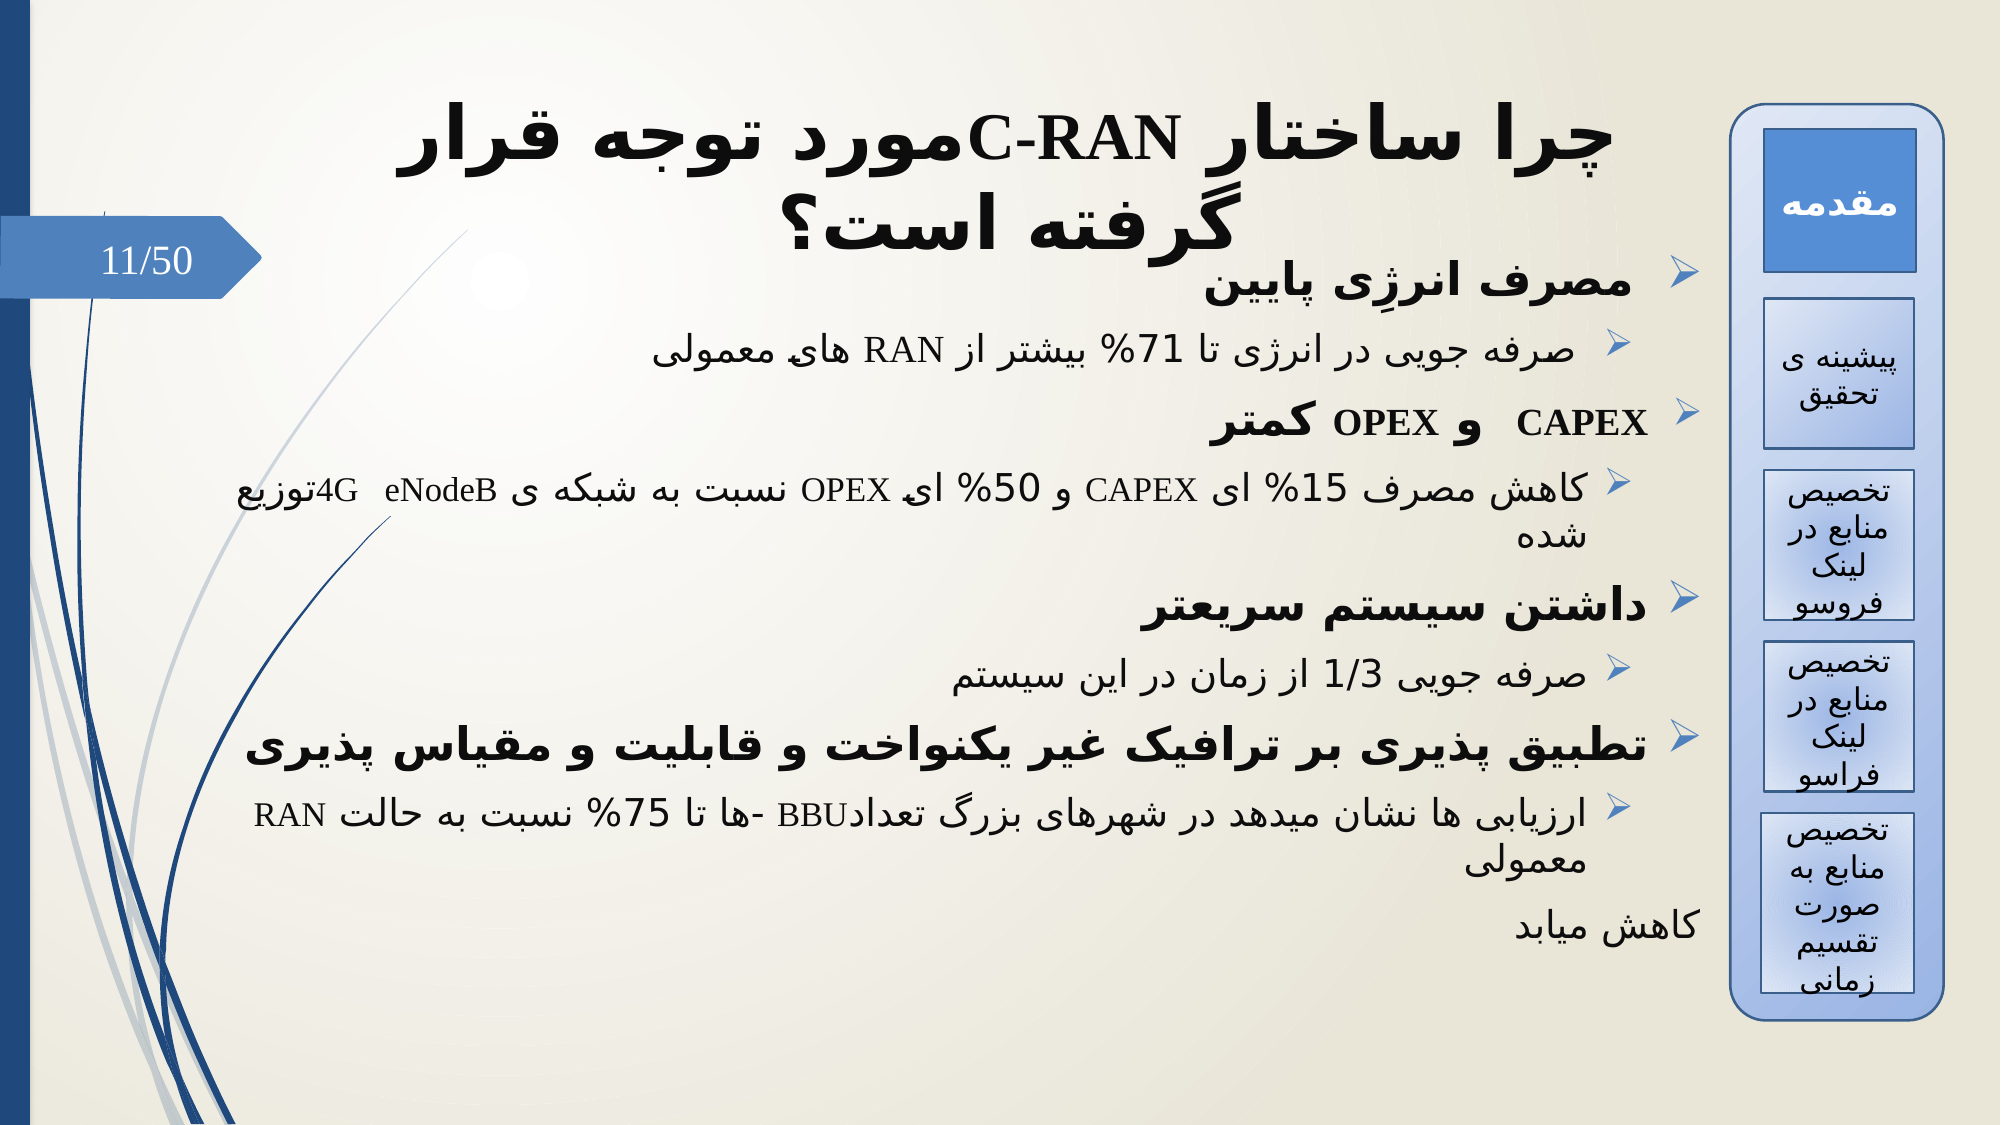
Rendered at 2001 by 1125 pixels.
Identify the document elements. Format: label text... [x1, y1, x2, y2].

text_box [1728, 102, 1945, 1022]
list مصرف انرژِی پایین صرفه جویی در انرژی تا 71% بیشتر از RAN های معمولی CAPEX و OPEX کمتر کاهش مصرف 15% ای CAPEX و 50% ای OPEX نسبت به شبکه ی 4G eNodeBتوزیع شده داشتن سیستم سریعتر صرفه جویی 1/3 از زمان در این سیستم تطبیق پذیری بر ترافیک غیر یکنواخت و قابلیت و مقیاس پذیری ارزیابی ها نشان میدهد در شهرهای بزرگ تعدادBBU -ها تا 75% نسبت به حالت RAN معمولی کاهش میابد [208, 242, 1716, 963]
text_box تخصیص منابع به صورت تقسیم زمانی [1760, 812, 1915, 994]
text_box مقدمه [1763, 128, 1917, 273]
title چرا ساختار C-RANمورد توجه قرار گرفته است؟ [278, 77, 1741, 258]
text_box تخصیص منابع در لینک فراسو [1763, 640, 1915, 793]
text_box تخصیص منابع در لینک فروسو [1763, 469, 1915, 621]
slide_number 11/50 [43, 227, 209, 288]
text_box پیشینه ی تحقیق [1763, 297, 1915, 450]
